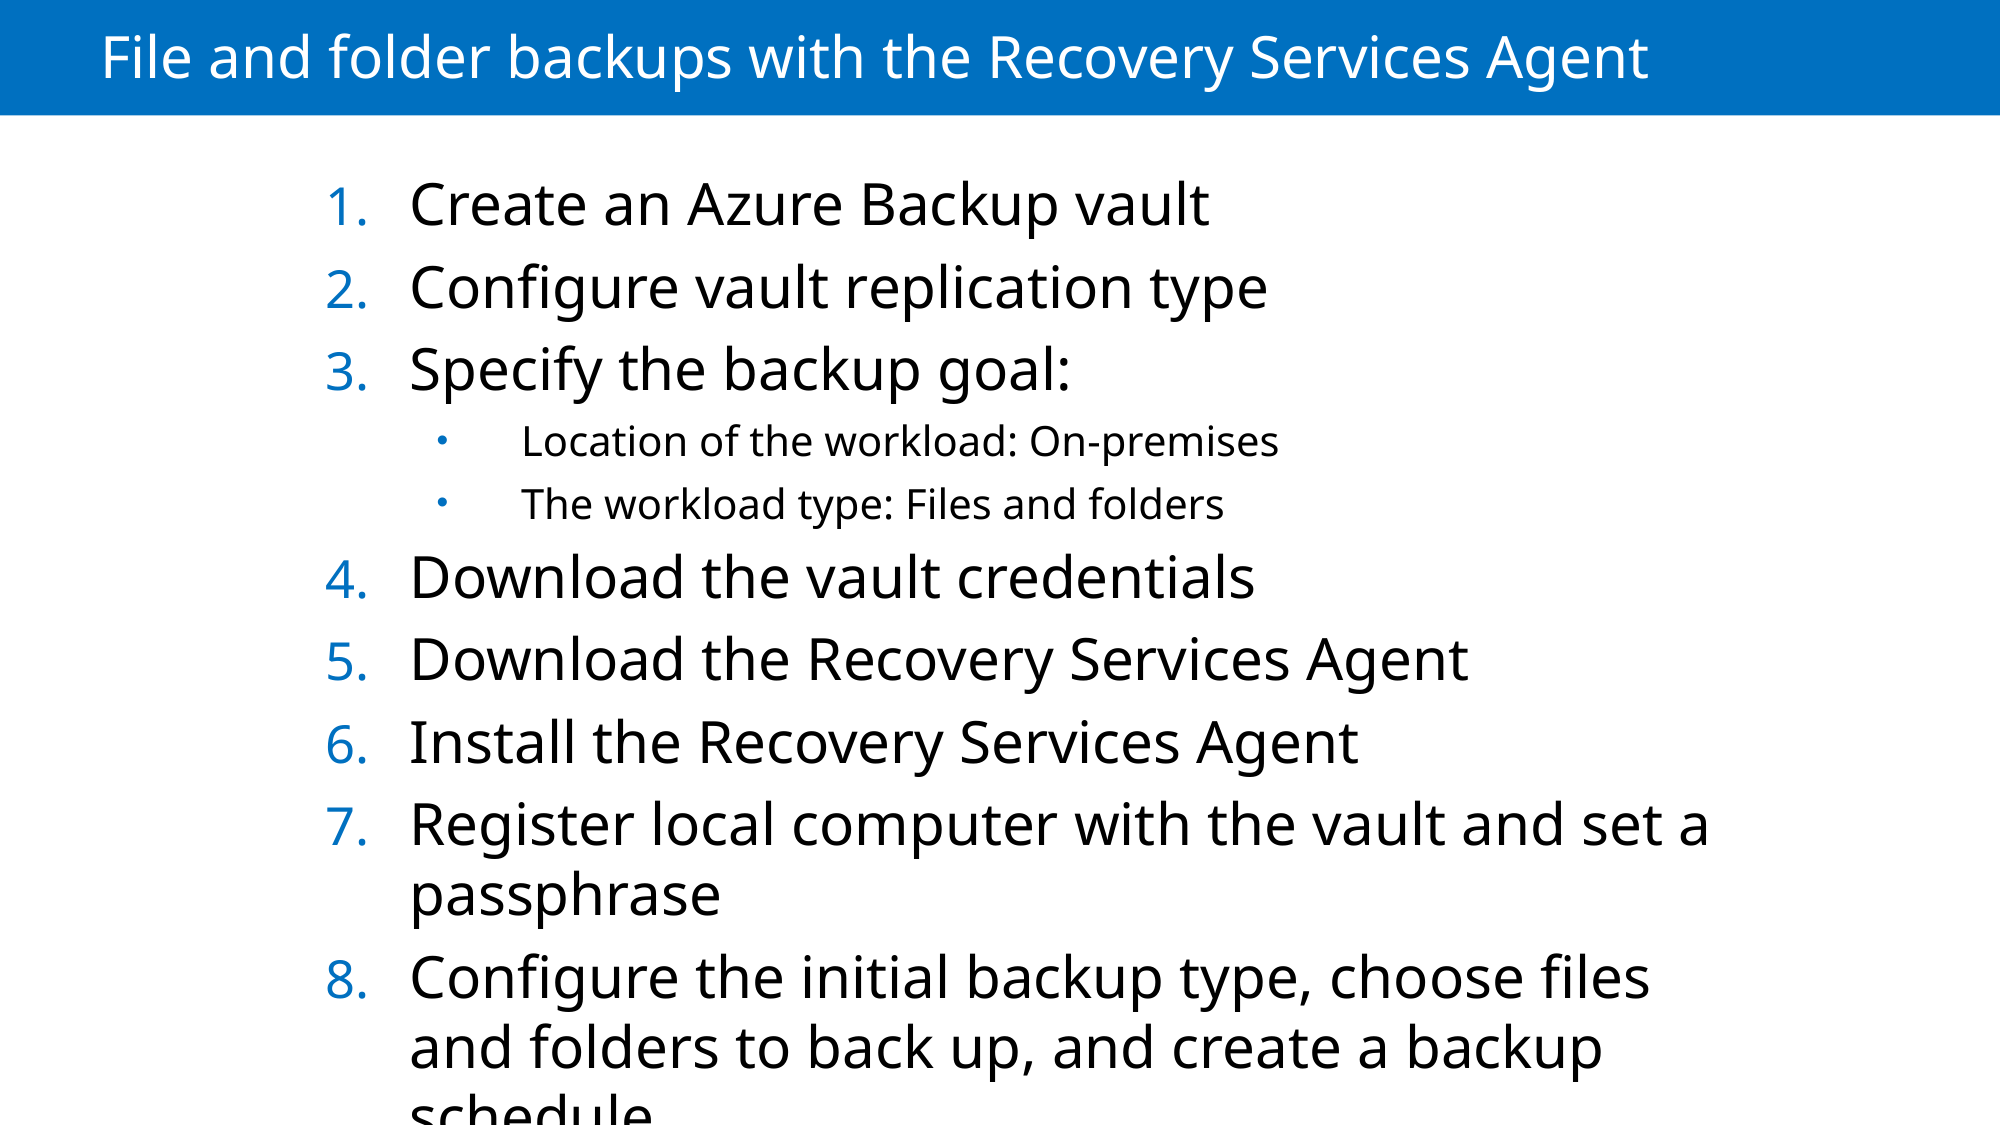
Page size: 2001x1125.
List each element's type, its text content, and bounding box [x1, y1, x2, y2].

text_box Create an Azure Backup vault Configure vault replication type Specify the backup goal: Location of the workload: On-premises The workload type: Files and folders Download the vault credentials Download the Recovery Services Agent Install the Recovery Services Agent Register local computer with the vault and set a passphrase Configure the initial backup type, choose files and folders to back up, and create a backup schedule [325, 167, 1715, 1012]
title File and folder backups with the Recovery Services Agent [100, 0, 1802, 122]
